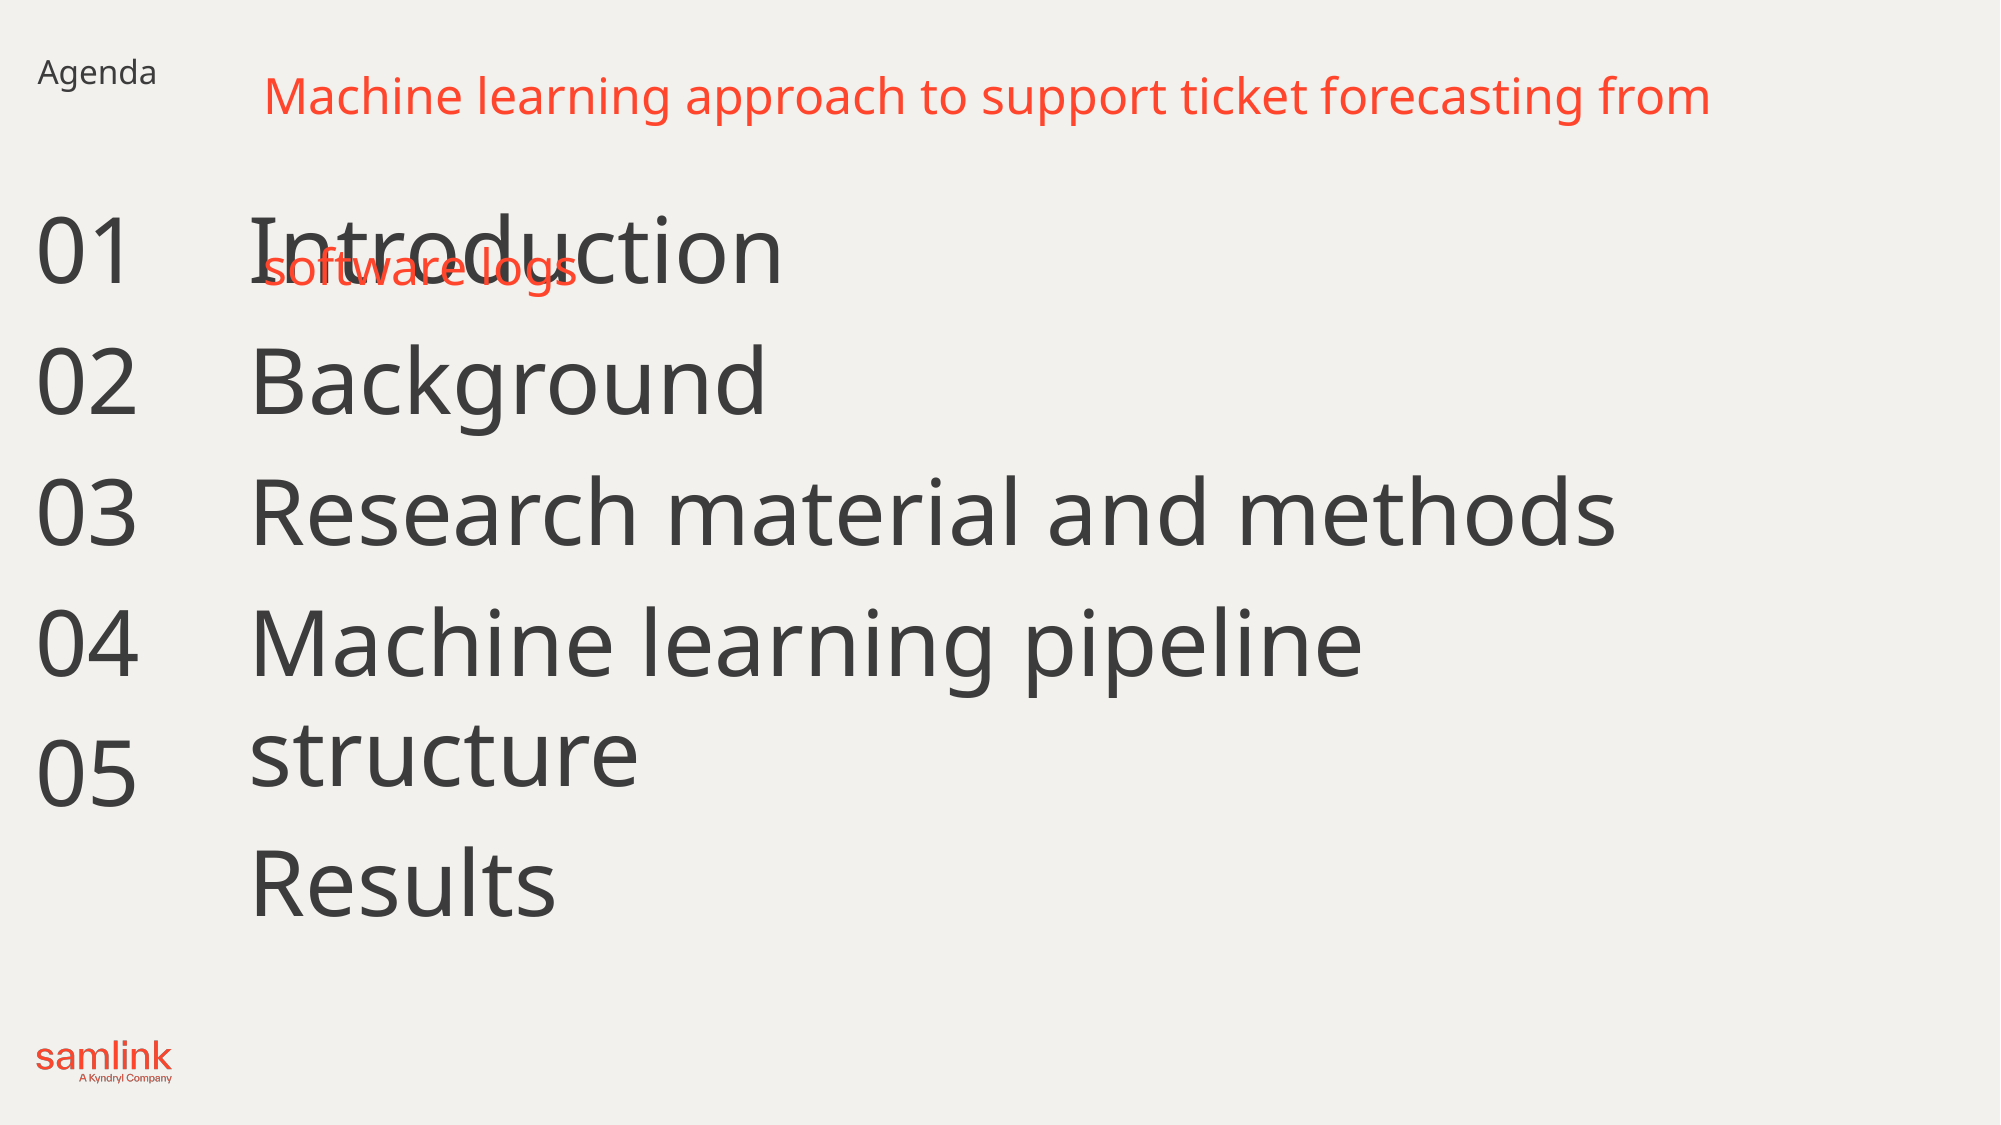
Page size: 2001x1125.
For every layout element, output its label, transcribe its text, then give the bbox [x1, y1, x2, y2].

text_box Machine learning approach to support ticket forecasting from software logs [248, 0, 1818, 165]
picture [16, 1020, 192, 1102]
list Introduction Background Research material and methods Machine learning pipeline structure Results [248, 191, 1750, 885]
list 01 02 03 04 05 [35, 191, 207, 900]
title Agenda [37, 55, 248, 121]
